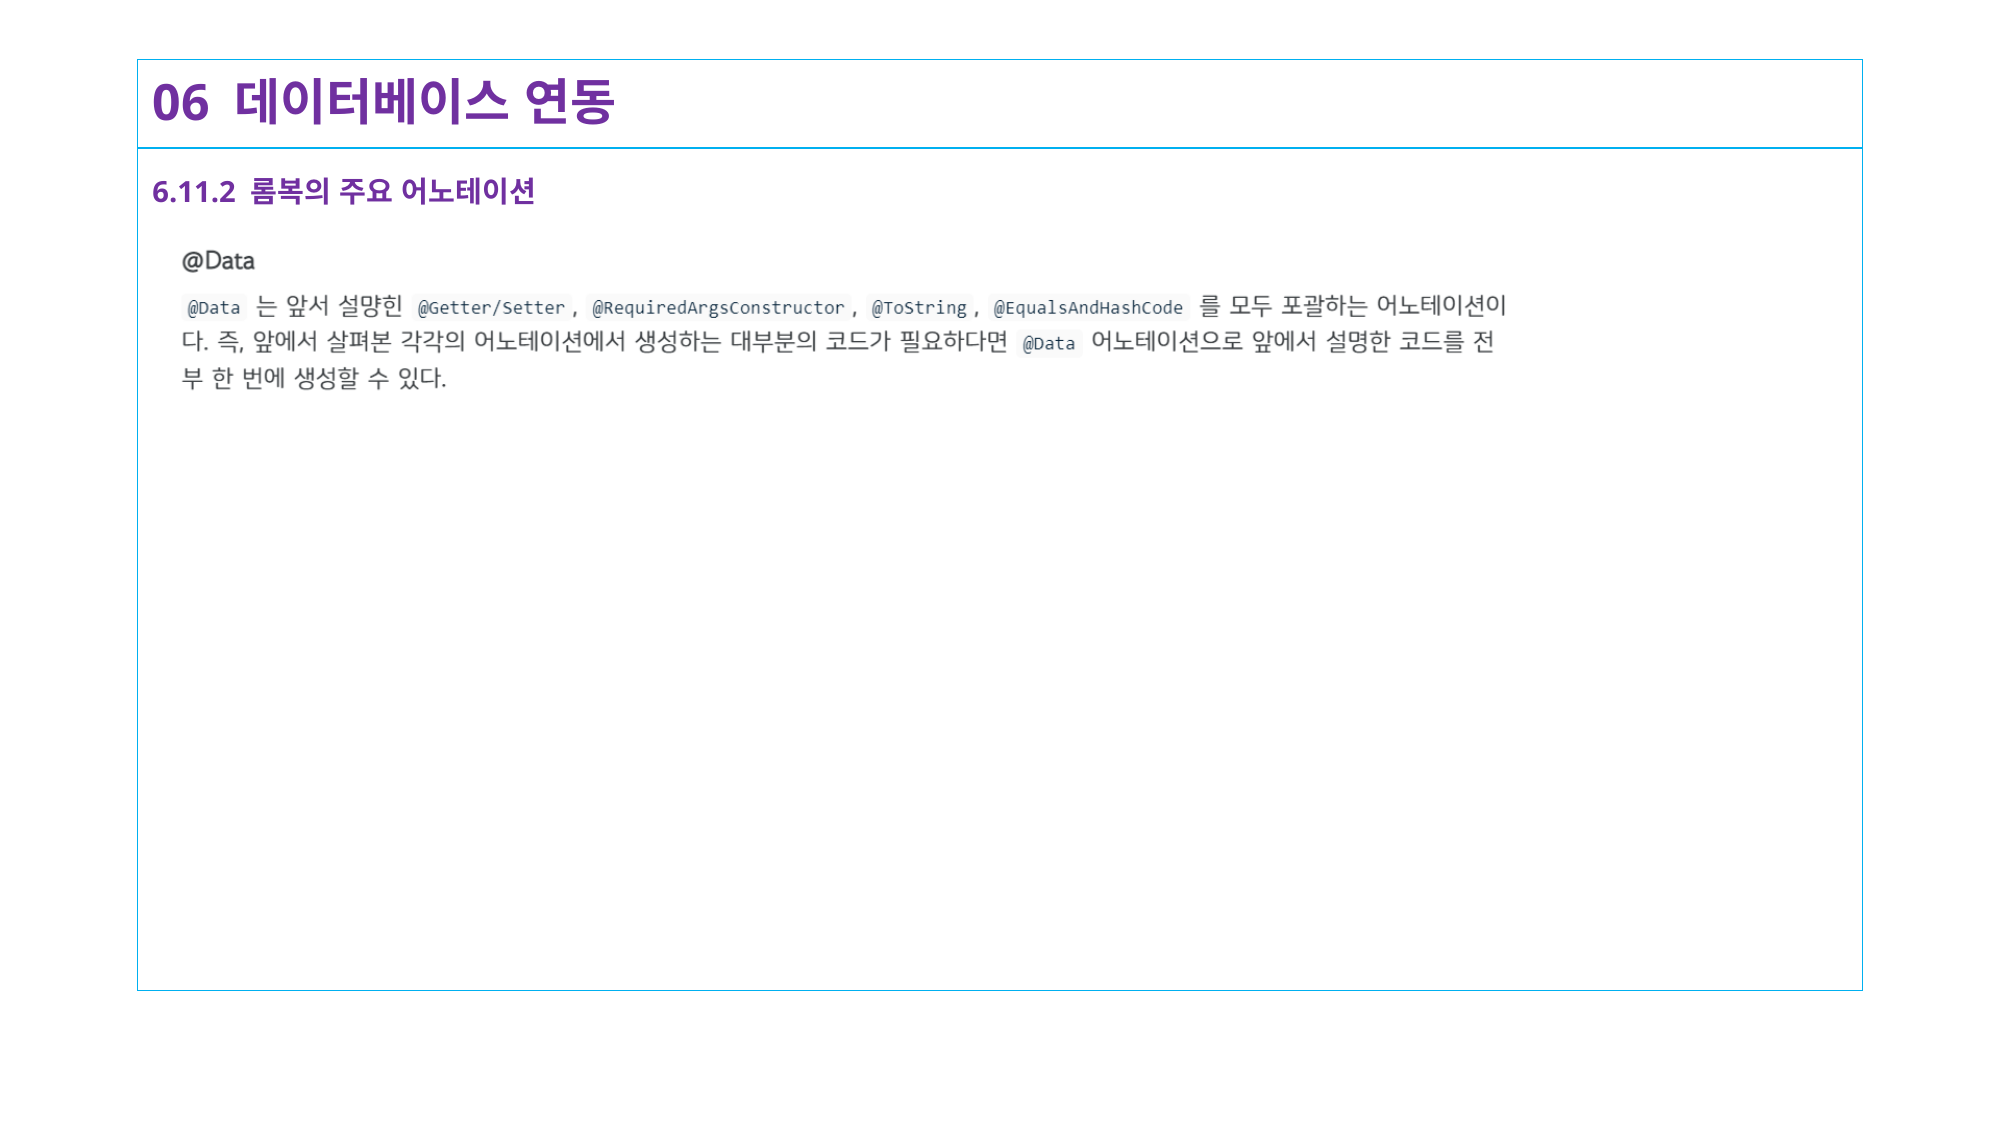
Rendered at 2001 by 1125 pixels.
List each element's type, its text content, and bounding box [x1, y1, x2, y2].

list 6.11.2 롬복의 주요 어노테이션 [137, 148, 1863, 991]
title 06 데이터베이스 연동 [137, 59, 1863, 148]
picture [171, 237, 1529, 403]
